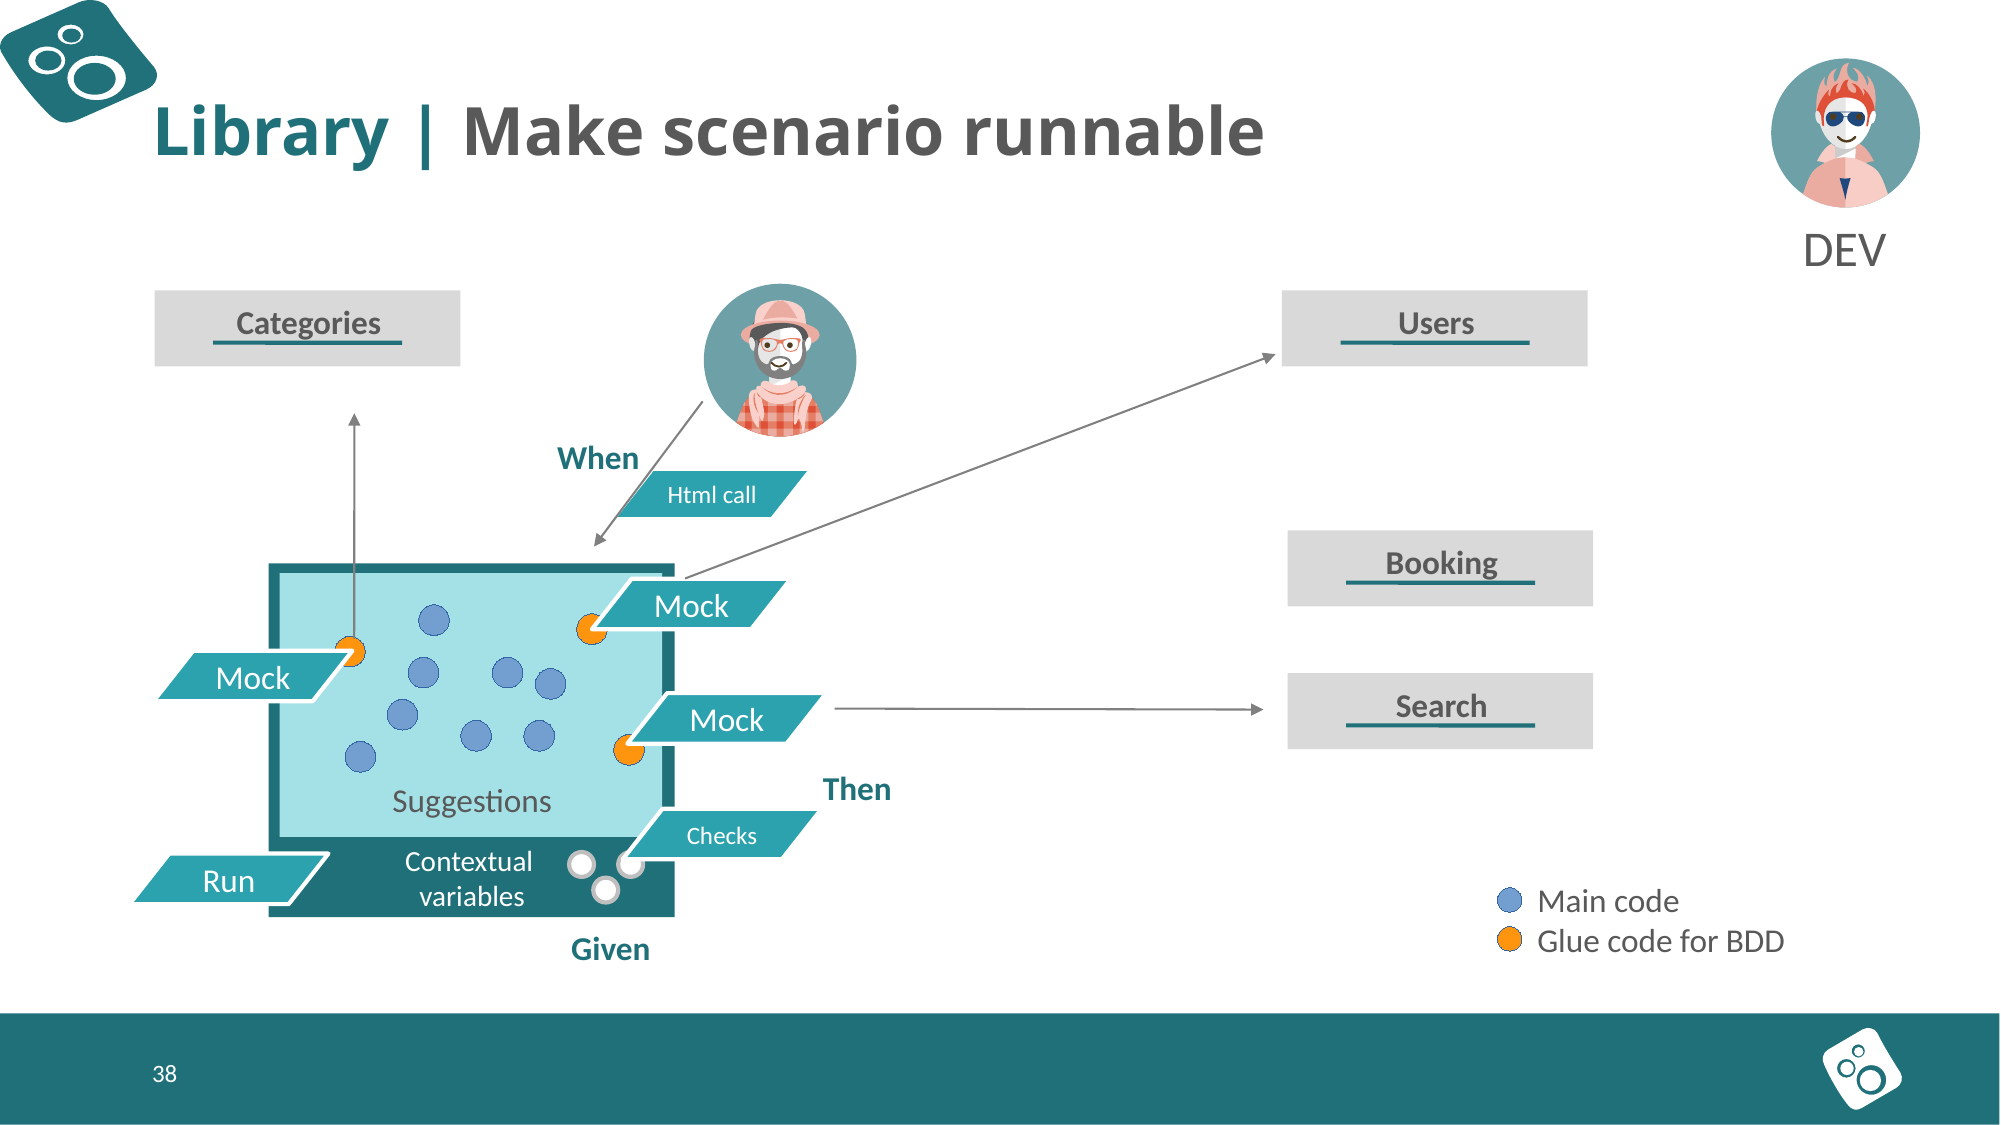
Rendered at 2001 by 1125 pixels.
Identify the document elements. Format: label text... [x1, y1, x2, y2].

text_box [783, 422, 793, 428]
text_box [1820, 98, 1845, 149]
text_box [761, 412, 767, 422]
text_box Main code Glue code for BDD [1522, 871, 1949, 966]
text_box [776, 378, 791, 385]
text_box [736, 422, 745, 428]
text_box [1285, 671, 1595, 751]
text_box [753, 393, 759, 413]
text_box Checks [620, 806, 820, 862]
text_box Categories [154, 301, 461, 336]
text_box [753, 339, 807, 379]
text_box [762, 300, 798, 320]
text_box [763, 340, 776, 350]
text_box [809, 398, 815, 406]
text_box [664, 746, 677, 806]
text_box [777, 428, 783, 437]
text_box [278, 571, 664, 839]
text_box Run [127, 851, 331, 907]
text_box [1837, 62, 1853, 80]
text_box Library | Make scenario runnable [137, 59, 1837, 208]
text_box [1856, 113, 1863, 120]
text_box [1852, 68, 1876, 105]
text_box [815, 422, 824, 428]
text_box When [537, 428, 659, 484]
text_box [767, 422, 777, 428]
text_box [758, 344, 780, 364]
text_box [834, 703, 1264, 716]
text_box [1815, 110, 1822, 125]
text_box [770, 362, 788, 368]
text_box [760, 428, 767, 436]
text_box [267, 561, 353, 648]
text_box [1817, 79, 1875, 127]
text_box [523, 720, 555, 752]
text_box [769, 378, 784, 384]
text_box [408, 657, 439, 688]
text_box [335, 636, 366, 667]
text_box [659, 400, 704, 461]
text_box [1285, 528, 1595, 609]
text_box [684, 352, 1276, 580]
text_box [1848, 112, 1865, 126]
text_box [1497, 887, 1522, 913]
text_box [777, 412, 783, 422]
text_box [593, 877, 619, 903]
text_box [345, 741, 376, 773]
text_box [535, 668, 566, 700]
text_box [787, 283, 857, 352]
text_box [767, 428, 777, 437]
text_box [754, 300, 807, 324]
text_box 38 [137, 1042, 342, 1103]
text_box Search [1287, 683, 1594, 719]
text_box Users [1281, 301, 1588, 336]
text_box [1771, 58, 1921, 195]
text_box Mock [625, 691, 829, 746]
text_box [783, 406, 793, 412]
text_box [756, 380, 806, 405]
text_box [789, 368, 857, 437]
text_box DEV [1771, 209, 1918, 284]
text_box [1816, 143, 1836, 163]
text_box [613, 734, 645, 766]
text_box [1829, 113, 1837, 120]
text_box [783, 412, 793, 422]
text_box [387, 699, 418, 731]
text_box [762, 386, 798, 395]
text_box [1816, 68, 1838, 103]
text_box [569, 851, 595, 877]
text_box Suggestions [279, 760, 663, 837]
text_box Html call [615, 466, 814, 522]
text_box [764, 330, 780, 339]
text_box Mock [151, 648, 355, 704]
text_box [1837, 136, 1857, 143]
text_box [771, 358, 790, 371]
text_box [783, 402, 793, 406]
text_box [740, 320, 820, 344]
text_box [815, 412, 824, 422]
text_box [767, 402, 777, 406]
text_box [703, 283, 773, 354]
text_box [793, 392, 813, 433]
text_box [805, 337, 812, 351]
text_box [751, 428, 761, 434]
text_box [749, 322, 809, 344]
text_box Mock [590, 576, 793, 632]
text_box [576, 613, 607, 645]
text_box [703, 283, 857, 423]
text_box [793, 428, 800, 436]
text_box [1855, 143, 1874, 163]
text_box [767, 412, 777, 422]
text_box [739, 405, 745, 413]
text_box [1497, 926, 1522, 952]
text_box Then [796, 760, 918, 815]
text_box Booking [1287, 541, 1594, 576]
text_box [1848, 79, 1870, 94]
text_box [1845, 98, 1871, 150]
text_box [780, 328, 802, 364]
text_box [1841, 150, 1855, 158]
text_box [809, 412, 815, 422]
text_box [1280, 288, 1590, 369]
text_box [736, 412, 745, 422]
text_box [787, 342, 793, 349]
text_box [745, 412, 751, 422]
text_box [767, 406, 777, 412]
text_box [748, 389, 765, 428]
text_box [267, 862, 677, 919]
text_box [783, 428, 793, 437]
text_box Contextual variables [279, 839, 663, 916]
text_box [492, 657, 523, 688]
text_box [1869, 110, 1876, 125]
text_box [1803, 157, 1846, 208]
text_box [1835, 147, 1855, 158]
text_box [460, 720, 492, 752]
text_box [356, 561, 677, 576]
text_box [1816, 79, 1846, 110]
text_box [153, 288, 462, 369]
text_box [764, 342, 771, 349]
text_box [1839, 178, 1851, 200]
text_box [703, 366, 771, 437]
text_box [796, 392, 807, 416]
text_box [418, 604, 450, 636]
text_box [1826, 112, 1843, 126]
text_box [749, 337, 755, 351]
text_box [664, 632, 677, 692]
text_box Given [550, 919, 672, 974]
text_box [348, 413, 361, 639]
text_box [618, 853, 644, 877]
text_box [1846, 157, 1888, 208]
text_box [770, 364, 780, 371]
text_box [267, 704, 279, 851]
text_box [759, 338, 801, 352]
text_box [594, 484, 642, 547]
